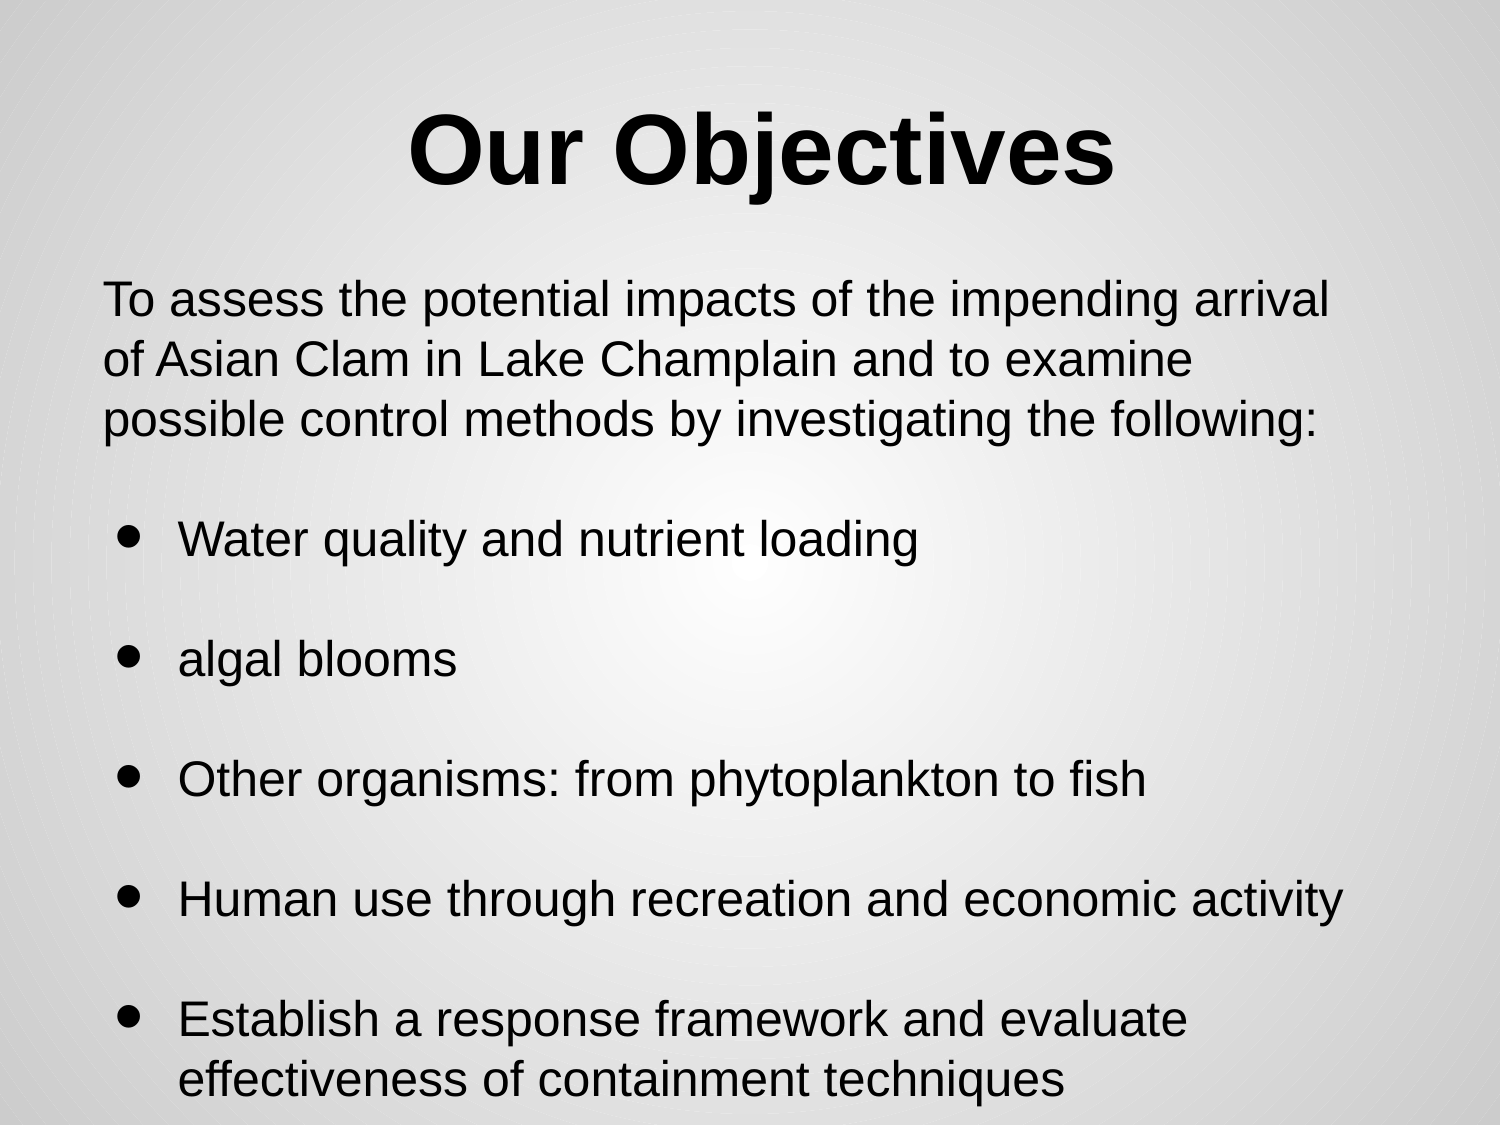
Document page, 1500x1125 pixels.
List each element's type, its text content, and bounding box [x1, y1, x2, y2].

text_box To assess the potential impacts of the impending arrival of Asian Clam in Lake Champlain and to examine possible control methods by investigating the following: Water quality and nutrient loading algal blooms Other organisms: from phytoplankton to fish Human use through recreation and economic activity Establish a response framework and evaluate effectiveness of containment techniques [87, 251, 1388, 1122]
title Our Objectives [133, 35, 1342, 251]
